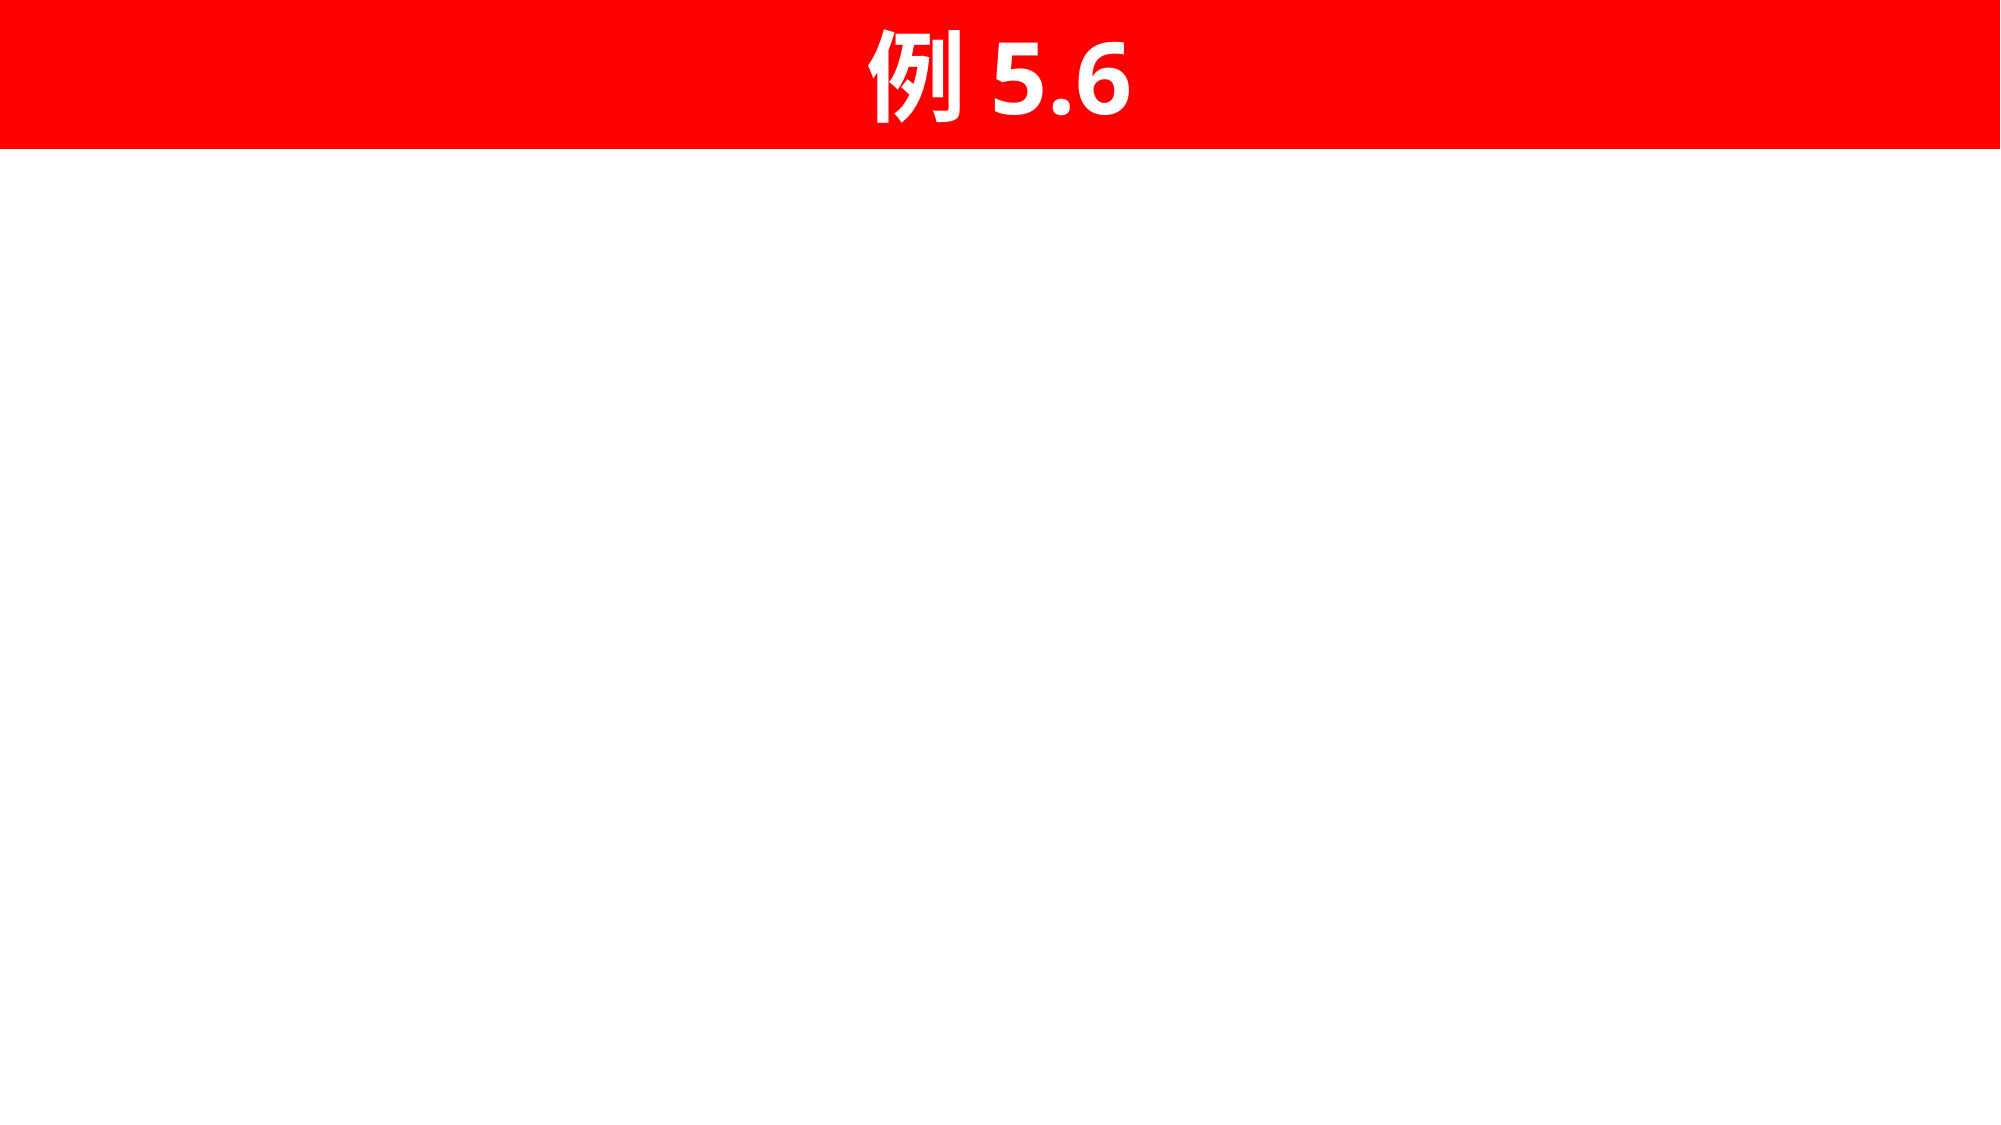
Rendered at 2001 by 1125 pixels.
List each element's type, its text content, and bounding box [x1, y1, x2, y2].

title 例5.6 [0, 0, 2000, 150]
